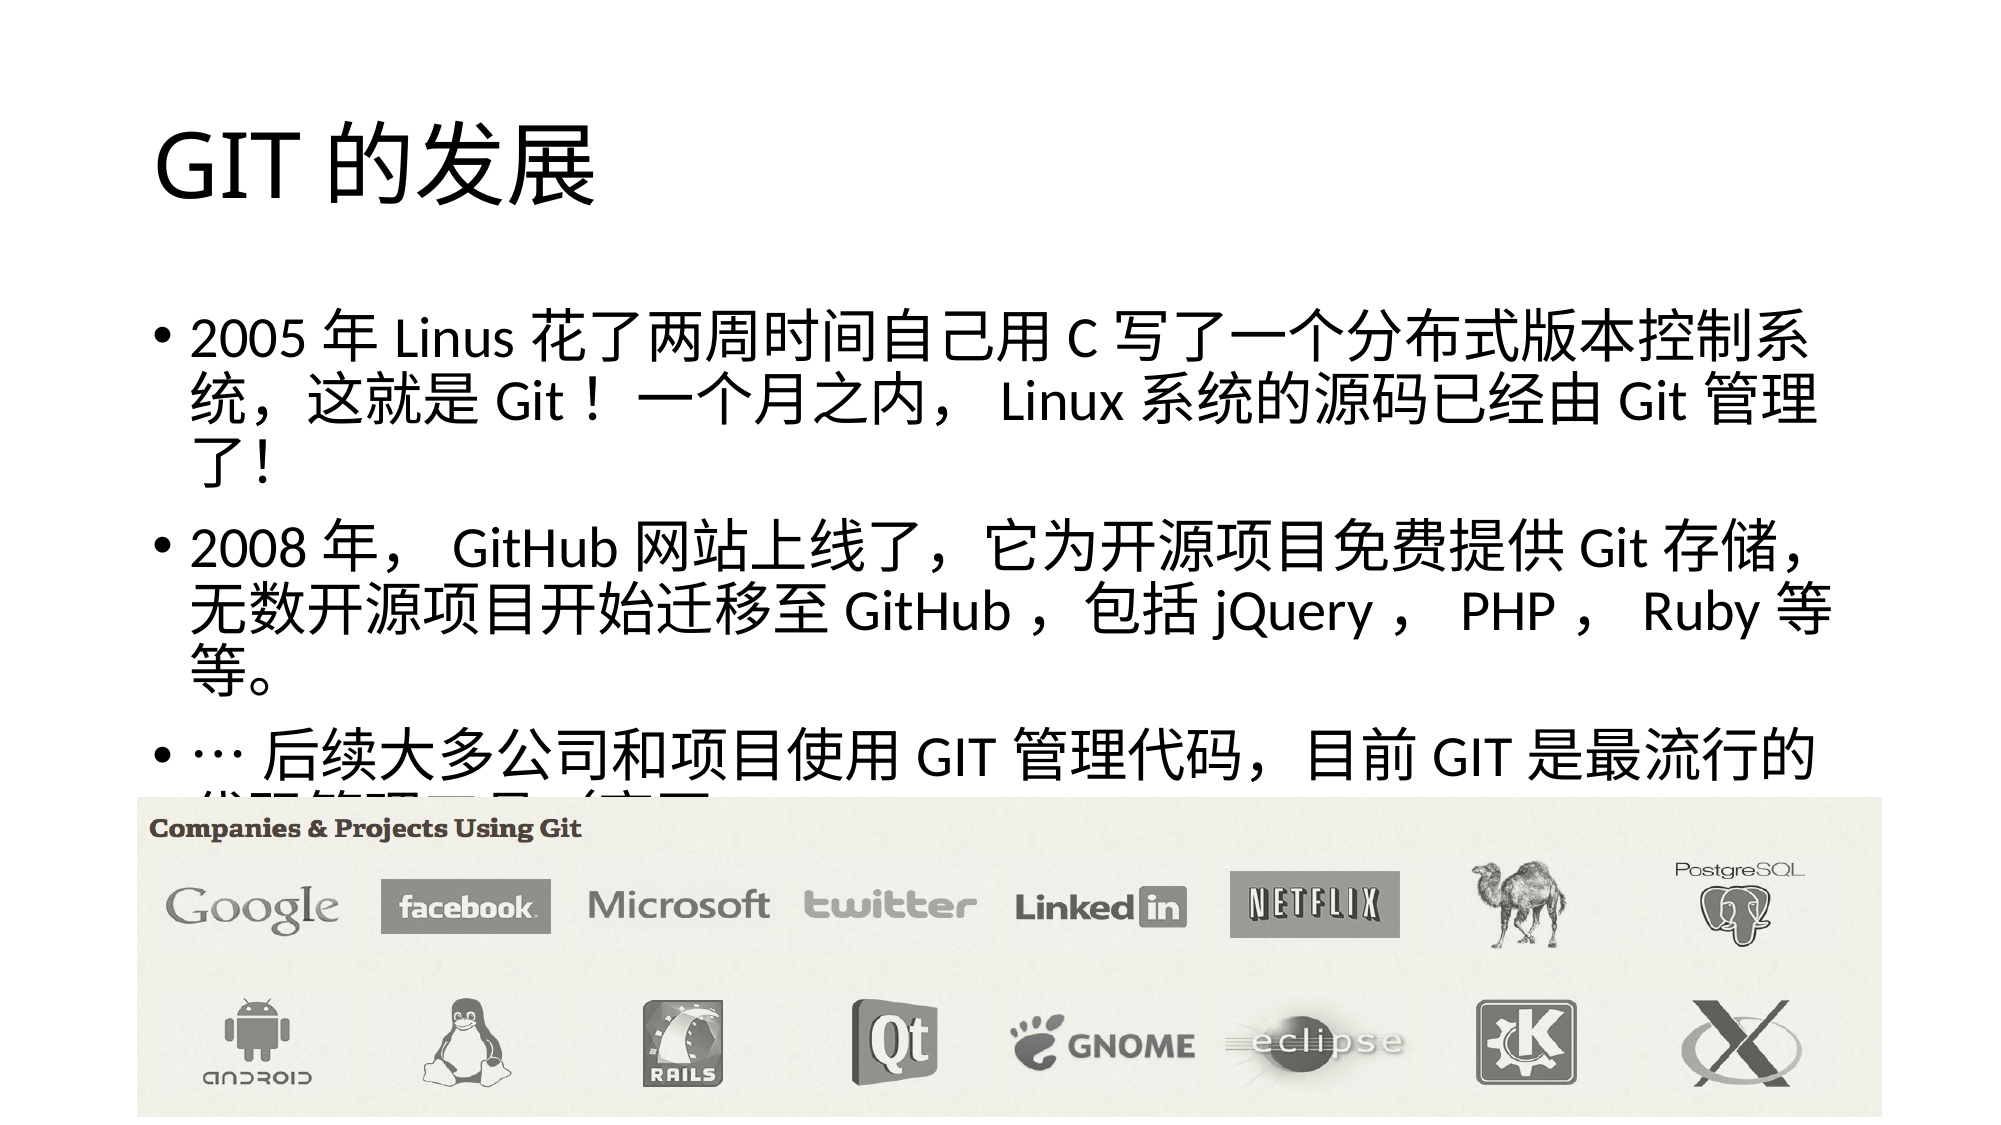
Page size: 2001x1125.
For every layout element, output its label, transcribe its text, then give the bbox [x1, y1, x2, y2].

title GIT的发展 [137, 59, 1863, 278]
list 2005年Linus花了两周时间自己用C写了一个分布式版本控制系统，这就是Git！一个月之内，Linux系统的源码已经由Git管理了！ 2008年，GitHub网站上线了，它为开源项目免费提供Git存储，无数开源项目开始迁移至GitHub，包括jQuery，PHP，Ruby等等。 …后续大多公司和项目使用GIT管理代码，目前GIT是最流行的代码管理工具（官网：http://git-scm.com，Latest source Release 2.7.2 Release Notes (2016-02-22) ）。 [137, 299, 1863, 797]
picture [137, 797, 1882, 1117]
